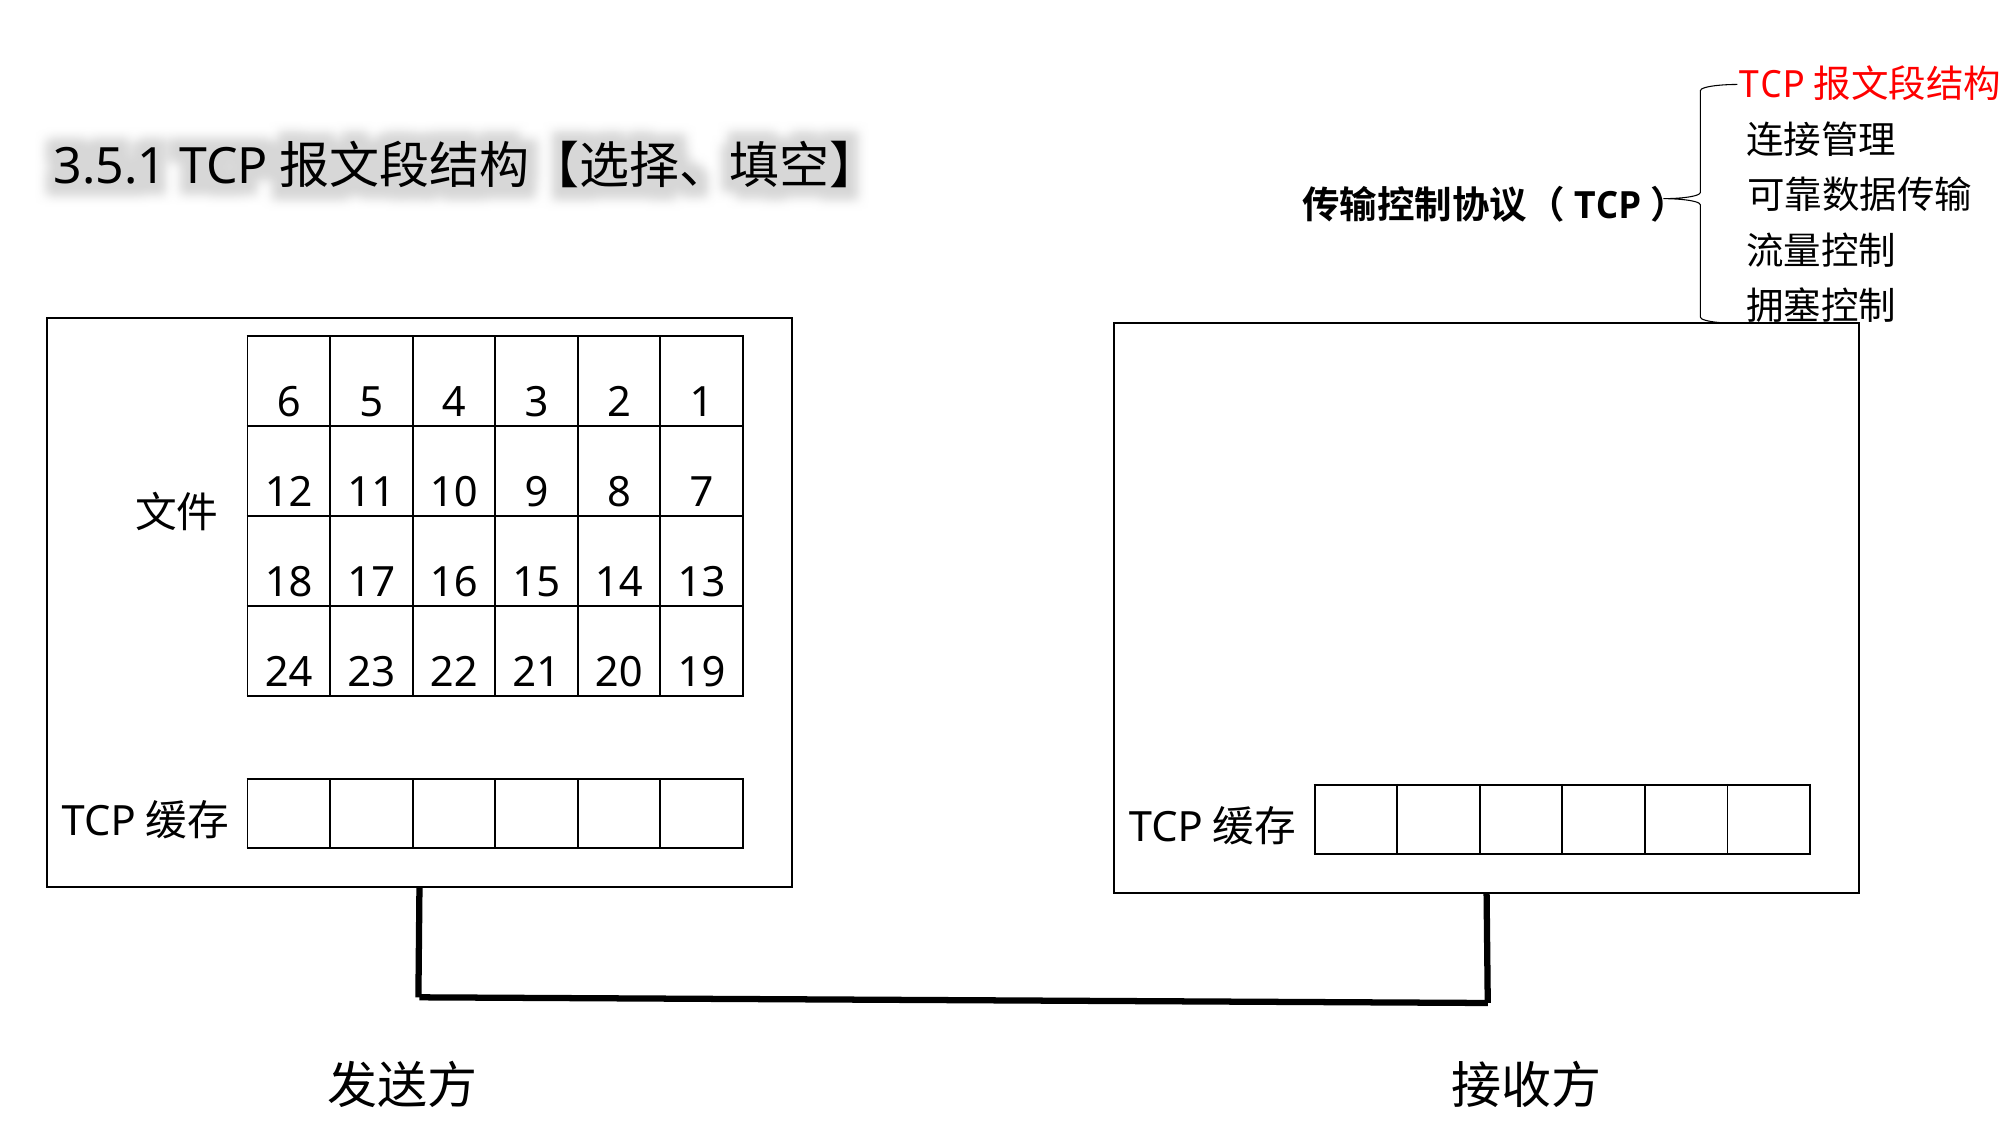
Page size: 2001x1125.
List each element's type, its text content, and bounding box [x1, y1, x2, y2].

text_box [419, 997, 1488, 1003]
text_box 发送方 [313, 1046, 521, 1121]
text_box 3.5.1 TCP报文段结构【选择、填空】 [35, 70, 1020, 227]
text_box [1113, 322, 1860, 894]
text_box 接收方 [1436, 1046, 1645, 1121]
text_box [46, 317, 793, 888]
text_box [1293, 64, 2000, 336]
